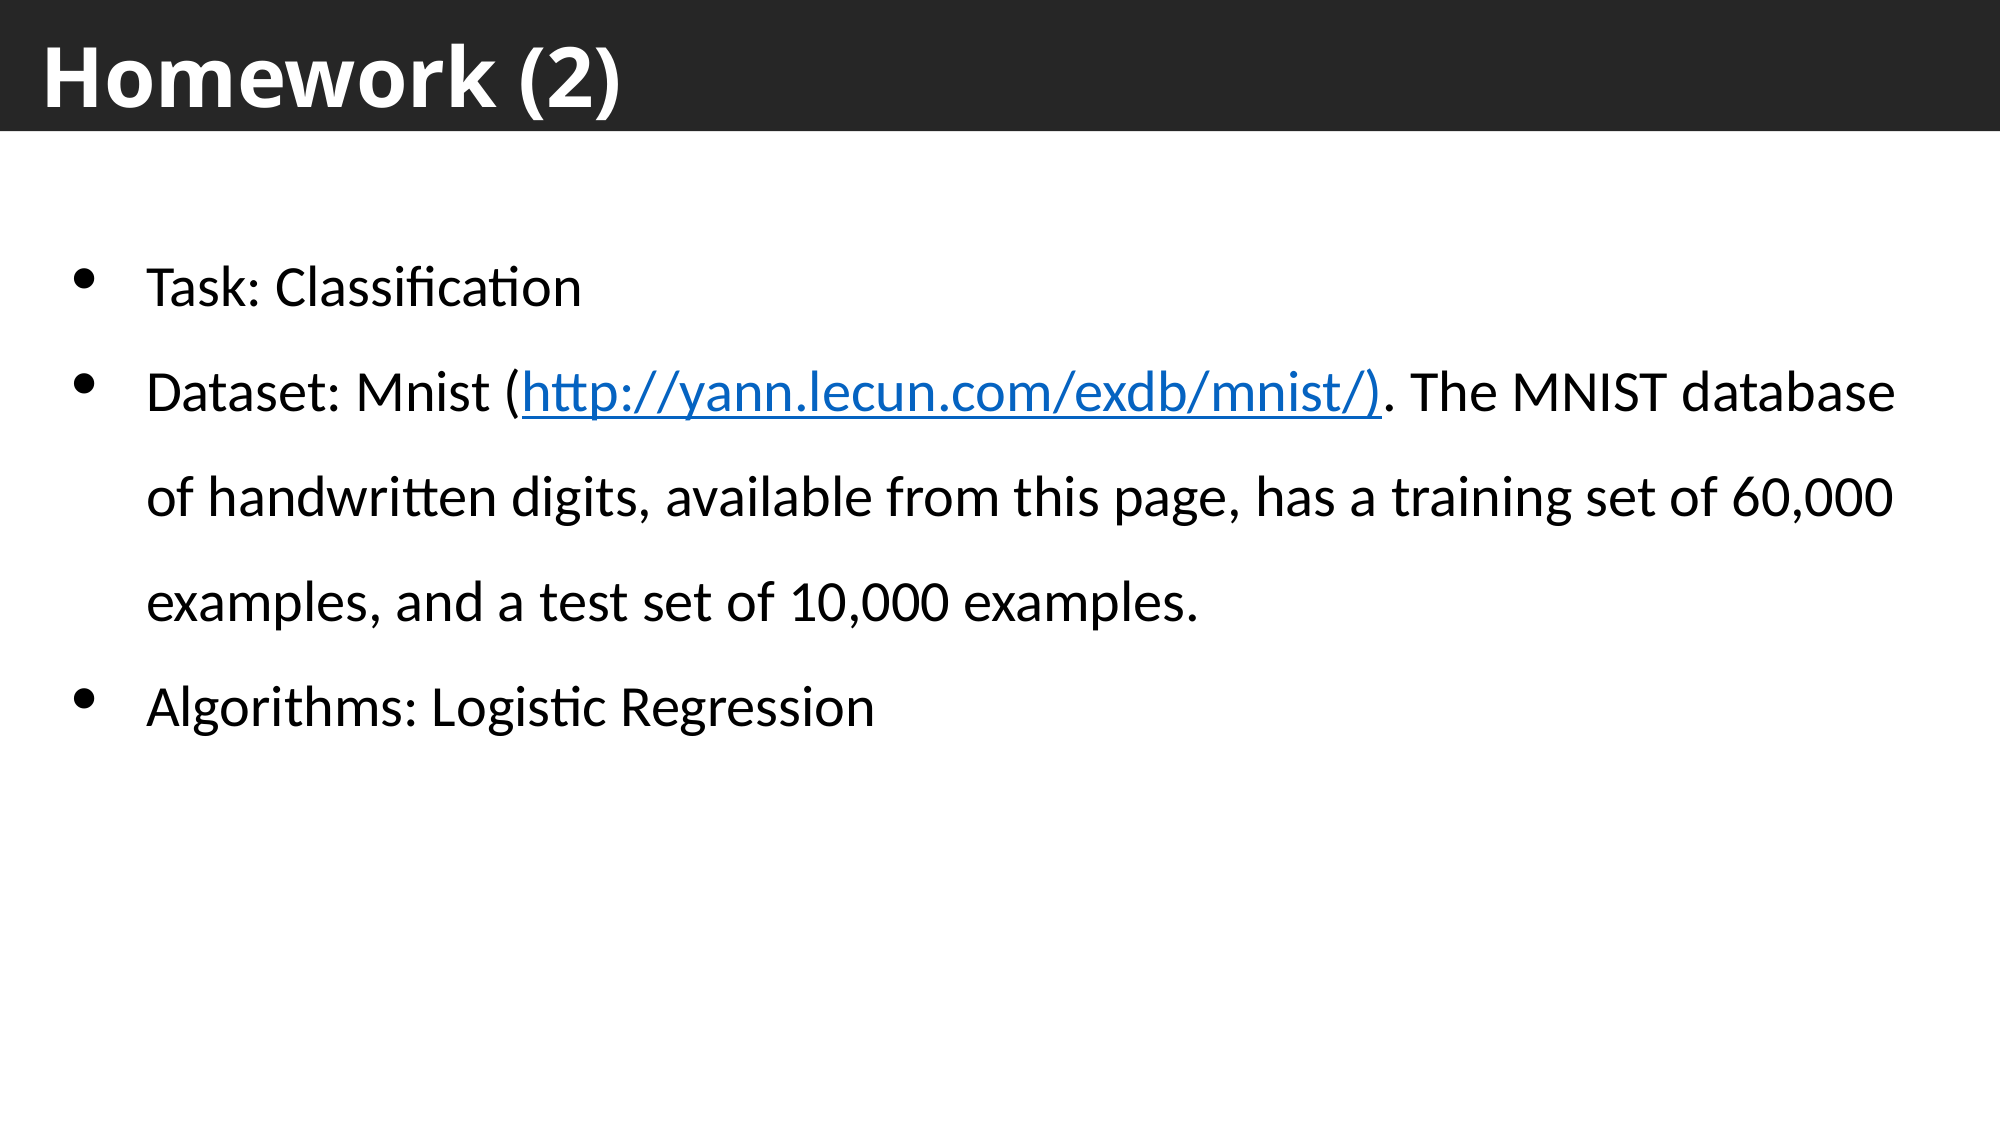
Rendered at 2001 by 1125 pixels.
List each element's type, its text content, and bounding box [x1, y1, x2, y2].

text_box Task: Classification Dataset: Mnist (http://yann.lecun.com/exdb/mnist/). The MNIST database of handwritten digits, available from this page, has a training set of 60,000 examples, and a test set of 10,000 examples. Algorithms: Logistic Regression [56, 206, 1955, 746]
title Homework (2) [25, 27, 1955, 129]
